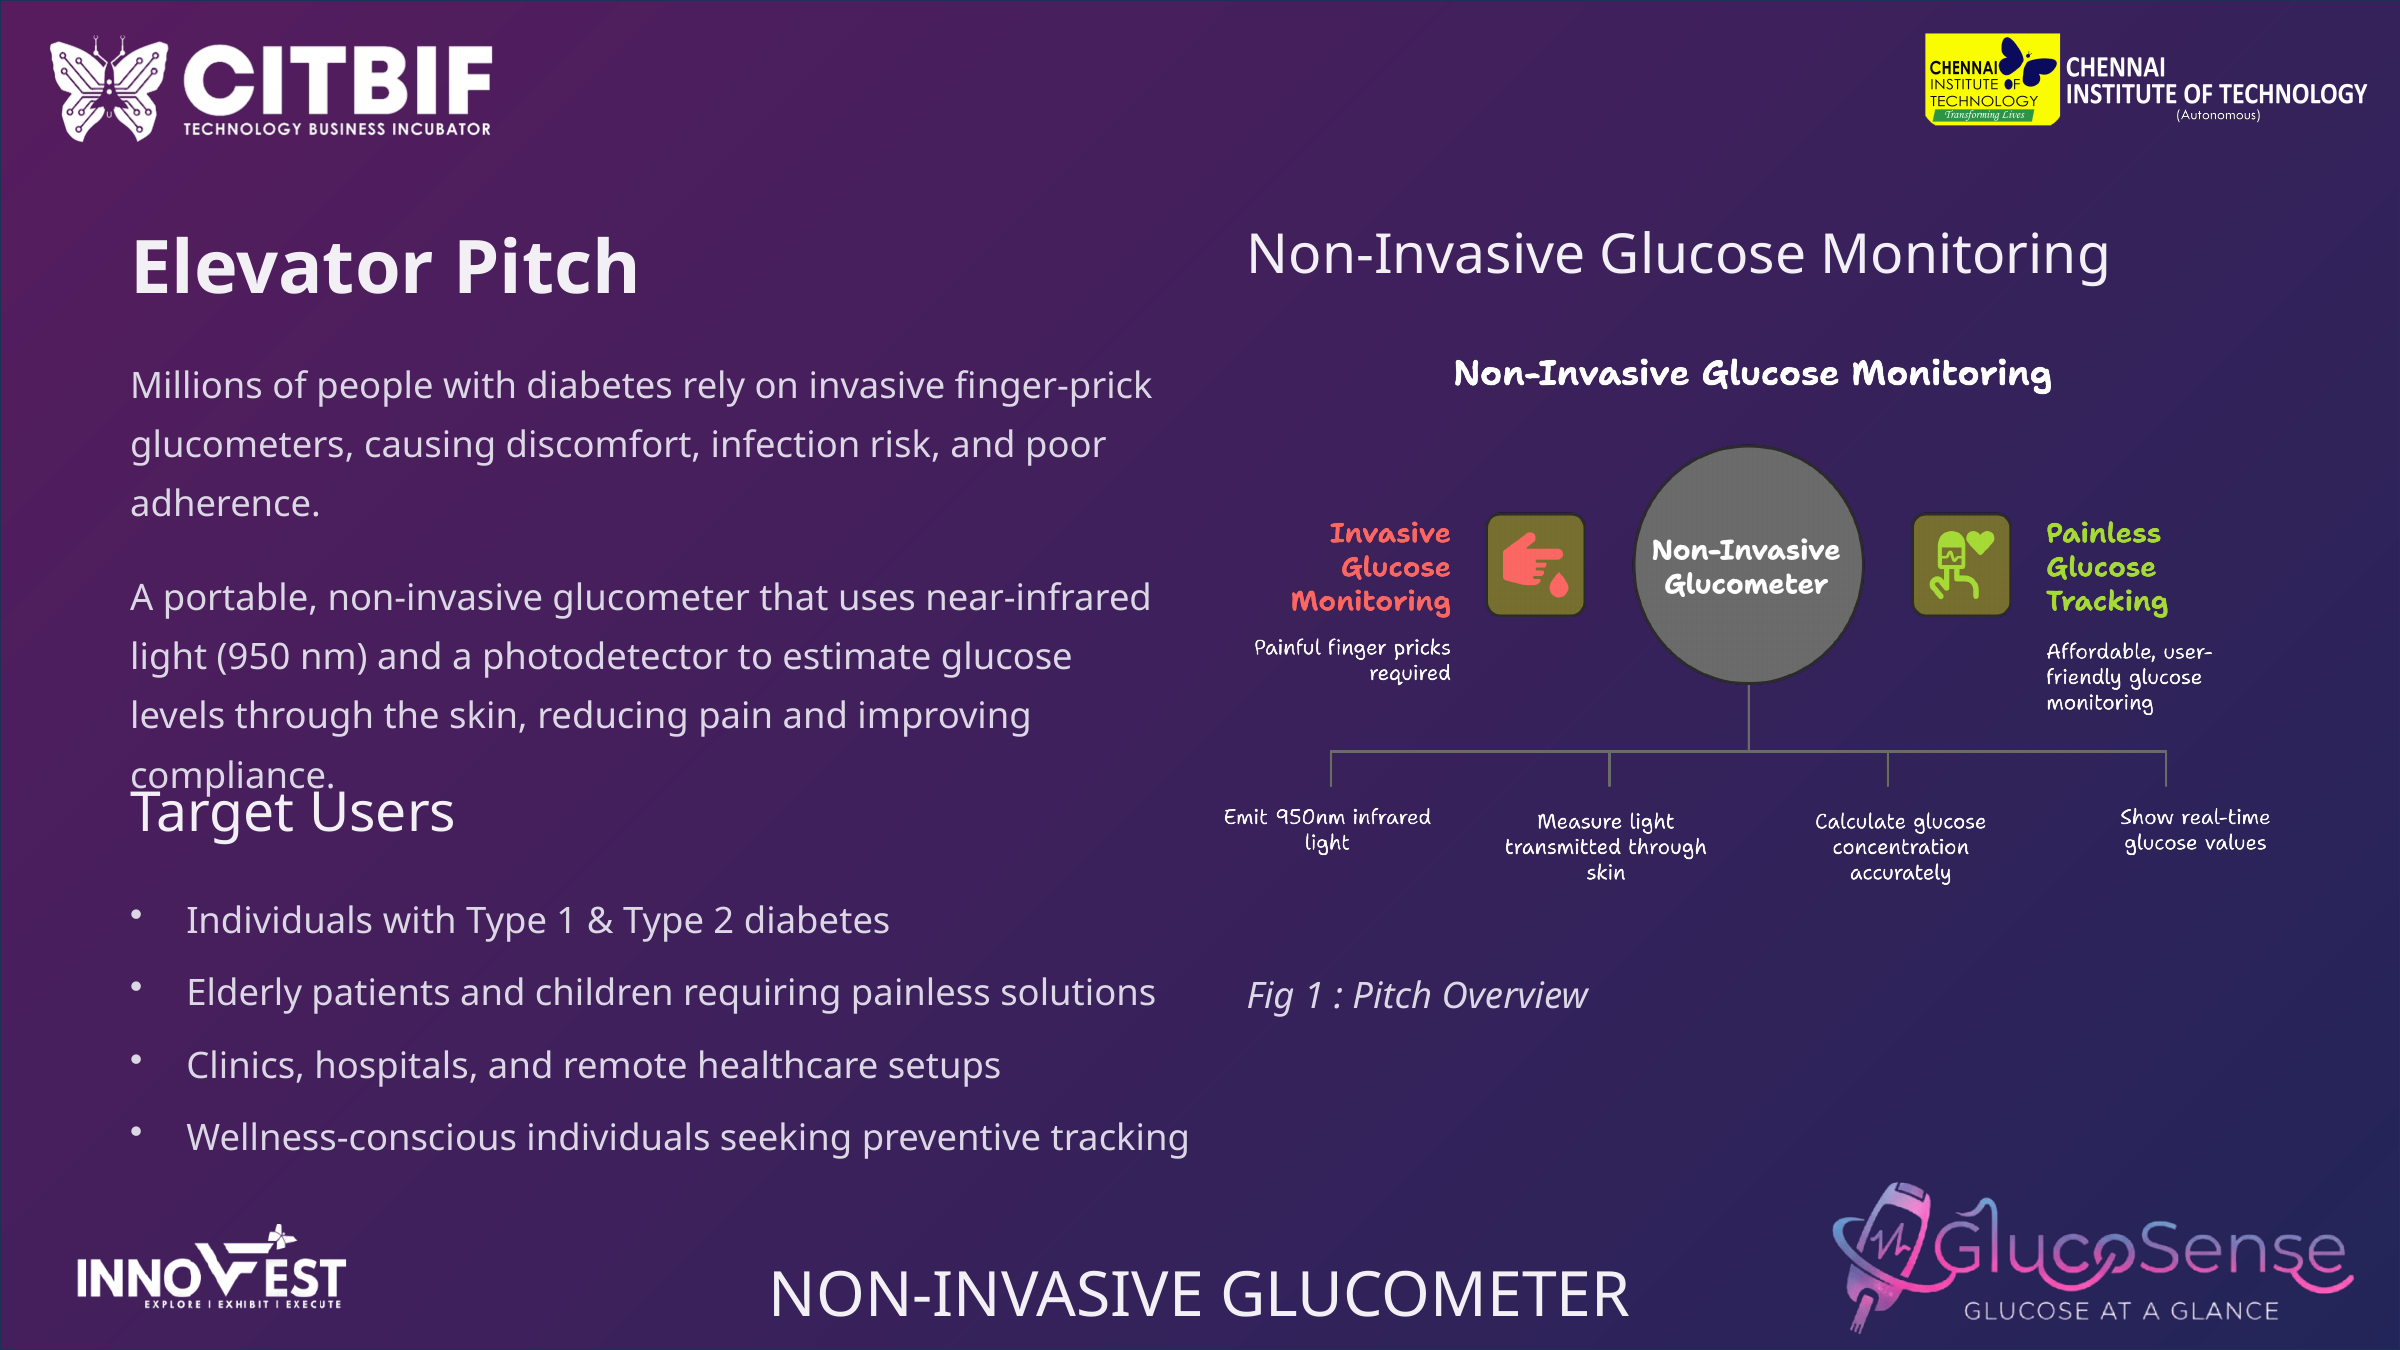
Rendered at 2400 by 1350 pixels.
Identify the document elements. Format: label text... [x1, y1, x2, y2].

picture [1794, 1175, 2400, 1350]
picture [1167, 276, 2338, 920]
picture [37, 13, 503, 155]
text_box Non-Invasive Glucose Monitoring [1246, 216, 2170, 276]
picture [1917, 26, 2400, 136]
text_box Elevator Pitch [130, 216, 875, 309]
text_box Wellness-conscious individuals seeking preventive tracking [130, 1098, 1155, 1159]
text_box Individuals with Type 1 & Type 2 diabetes [130, 880, 1155, 941]
text_box Fig 1 : Pitch Overview [1246, 956, 2271, 1016]
text_box Target Users [130, 774, 689, 844]
text_box Elderly patients and children requiring painless solutions [130, 953, 1155, 1014]
picture [0, 1224, 503, 1350]
text_box NON-INVASIVE GLUCOMETER [568, 1224, 1794, 1330]
text_box [0, 0, 2400, 1350]
text_box Clinics, hospitals, and remote healthcare setups [130, 1026, 1155, 1086]
text_box Millions of people with diabetes rely on invasive finger-prick glucometers, causing discomfort, infection risk, and poor adherence. [130, 346, 1155, 525]
text_box A portable, non-invasive glucometer that uses near-infrared light (950 nm) and a photodetector to estimate glucose levels through the skin, reducing pain and improving compliance. [130, 558, 1155, 737]
